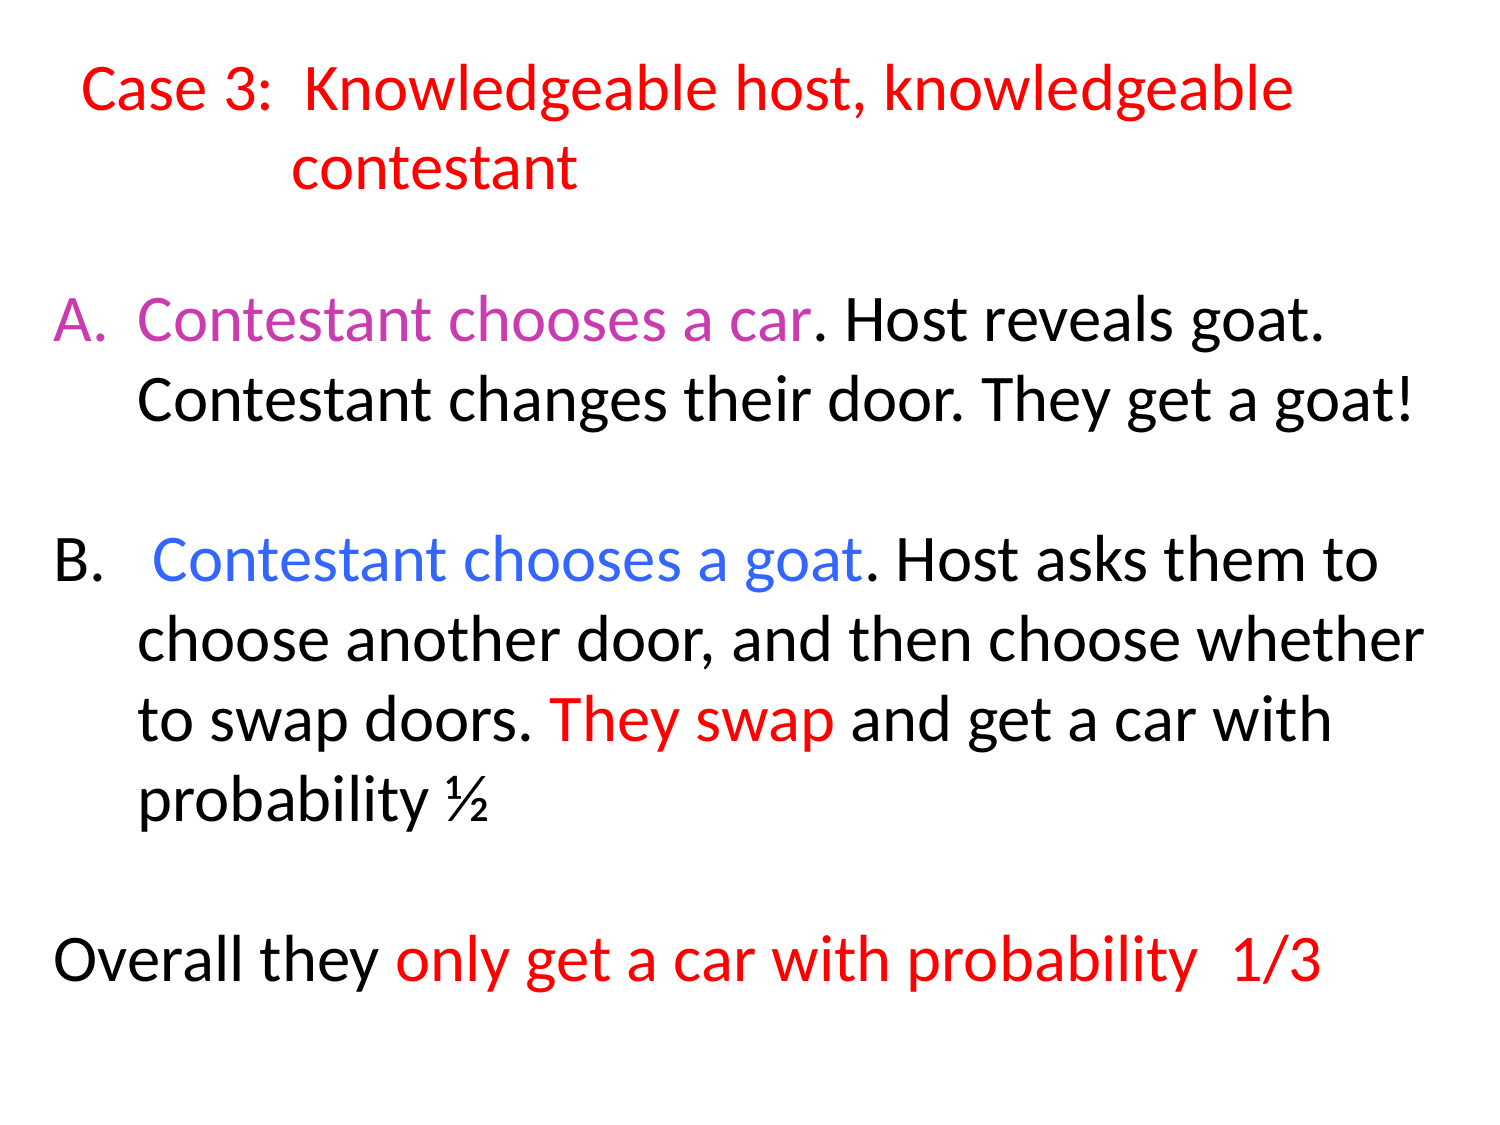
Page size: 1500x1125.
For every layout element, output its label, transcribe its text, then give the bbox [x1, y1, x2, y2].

text_box Contestant chooses a car. Host reveals goat. Contestant changes their door. They get a goat! Contestant chooses a goat. Host asks them to choose another door, and then choose whether to swap doors. They swap and get a car with probability ½ Overall they only get a car with probability 1/3 [38, 267, 1472, 1002]
text_box Case 3: Knowledgeable host, knowledgeable contestant [66, 35, 1500, 211]
